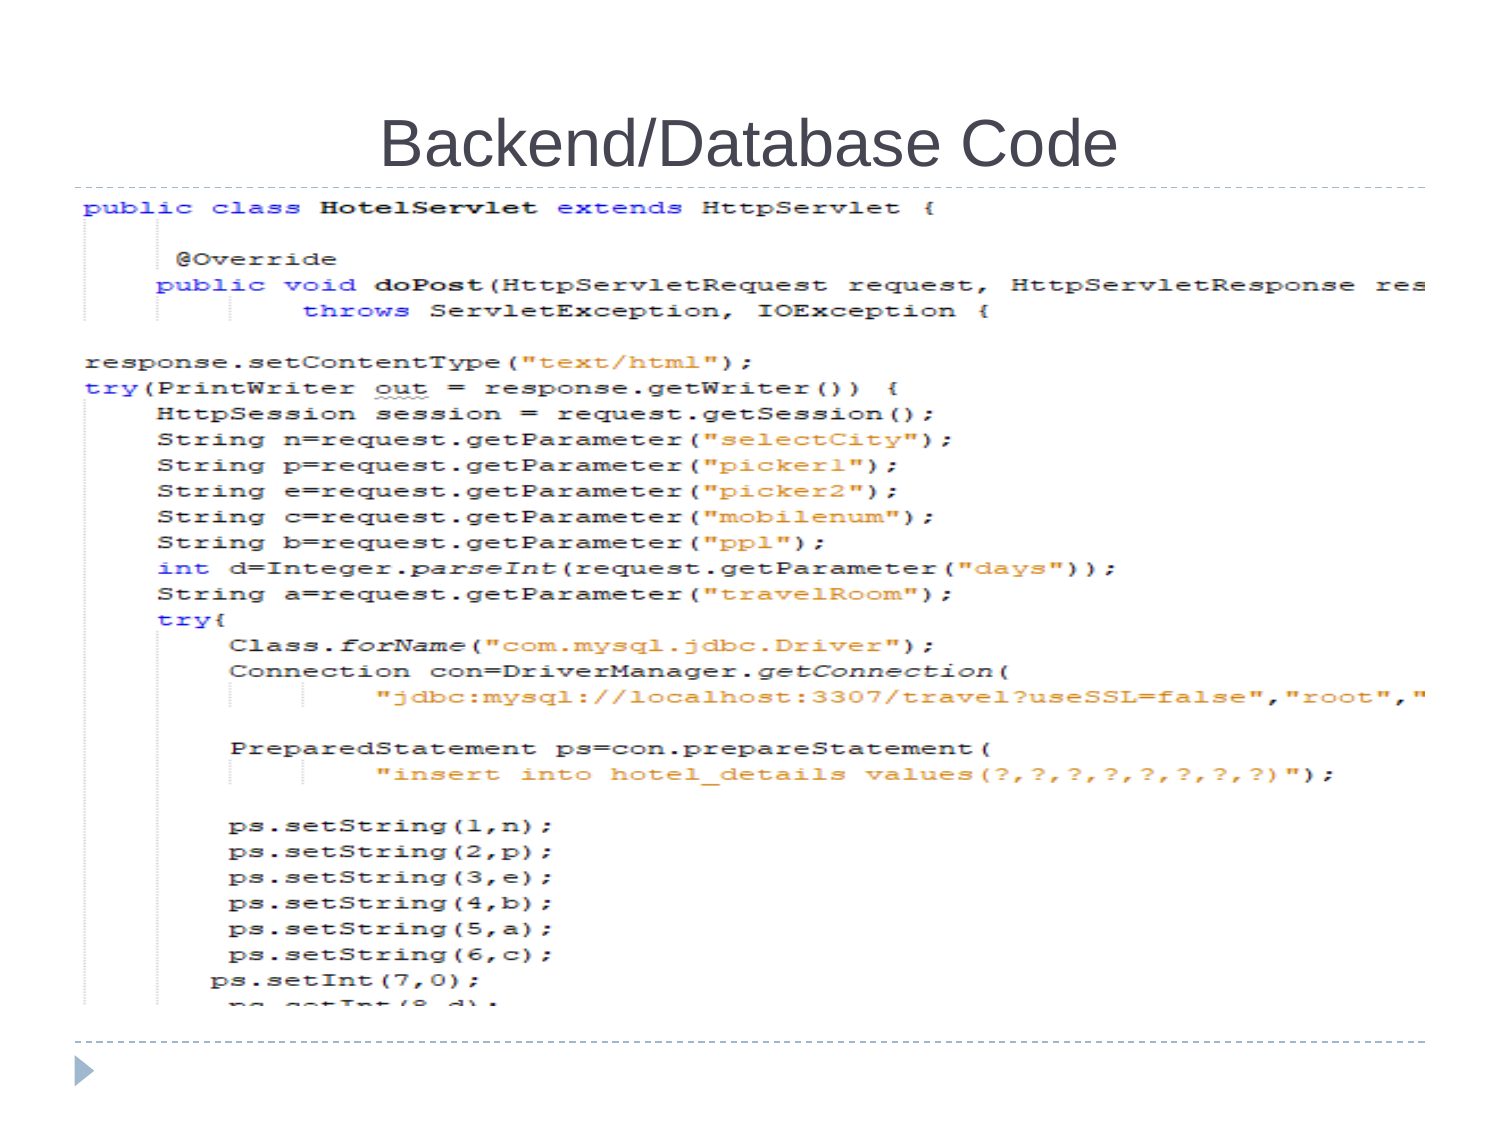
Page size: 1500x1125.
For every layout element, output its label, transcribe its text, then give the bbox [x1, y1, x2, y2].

title Backend/Database Code [75, 24, 1425, 188]
picture [74, 195, 1426, 1006]
